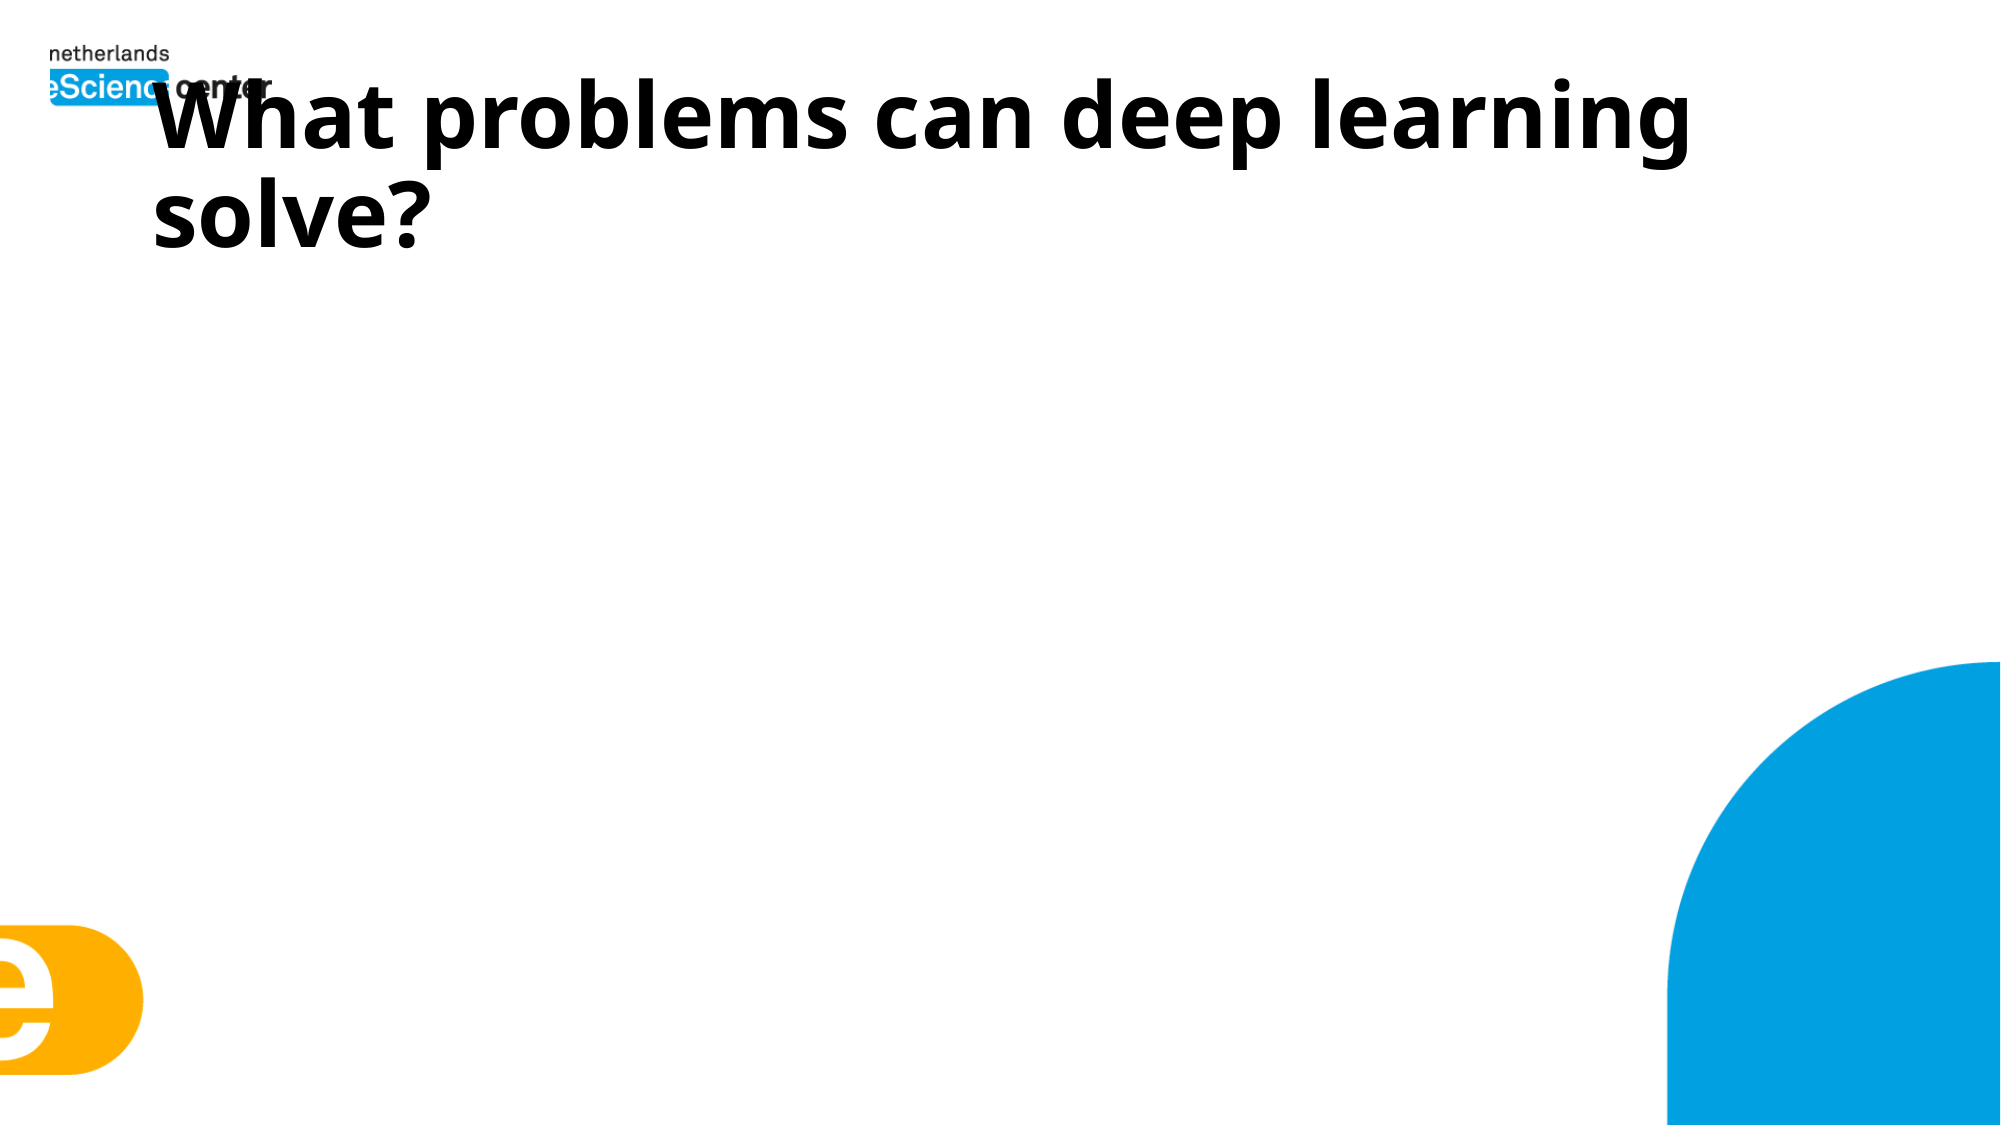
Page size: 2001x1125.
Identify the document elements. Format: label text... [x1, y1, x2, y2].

picture [0, 0, 2001, 1125]
title What problems can deep learning solve? [137, 59, 1863, 278]
